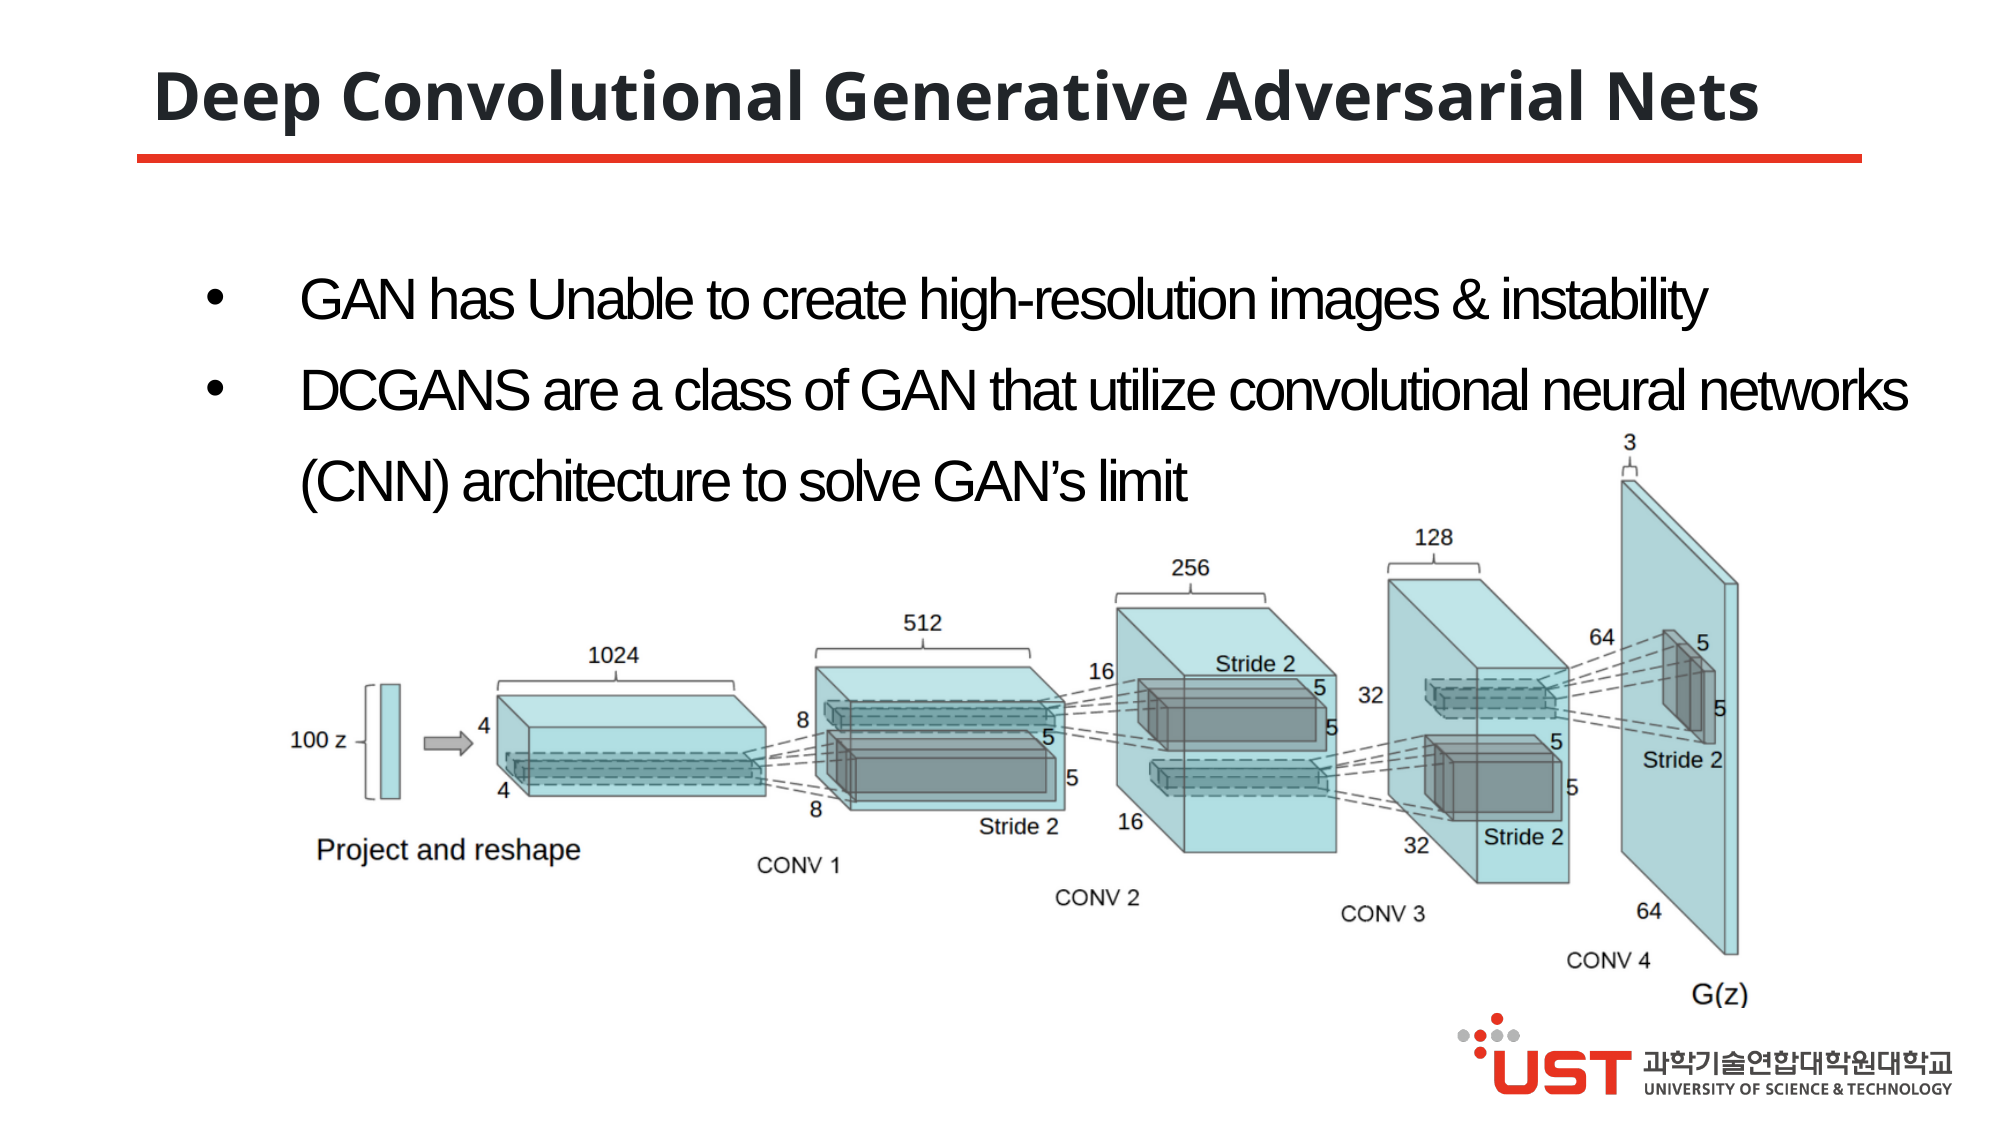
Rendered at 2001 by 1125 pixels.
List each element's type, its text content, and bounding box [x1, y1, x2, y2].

picture [1452, 1006, 1958, 1103]
text_box GAN has Unable to create high-resolution images & instability DCGANS are a class of GAN that utilize convolutional neural networks (CNN) architecture to solve GAN’s limit [40, 232, 1960, 521]
title Deep Convolutional Generative Adversarial Nets [137, 0, 1863, 208]
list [282, 407, 1760, 1008]
